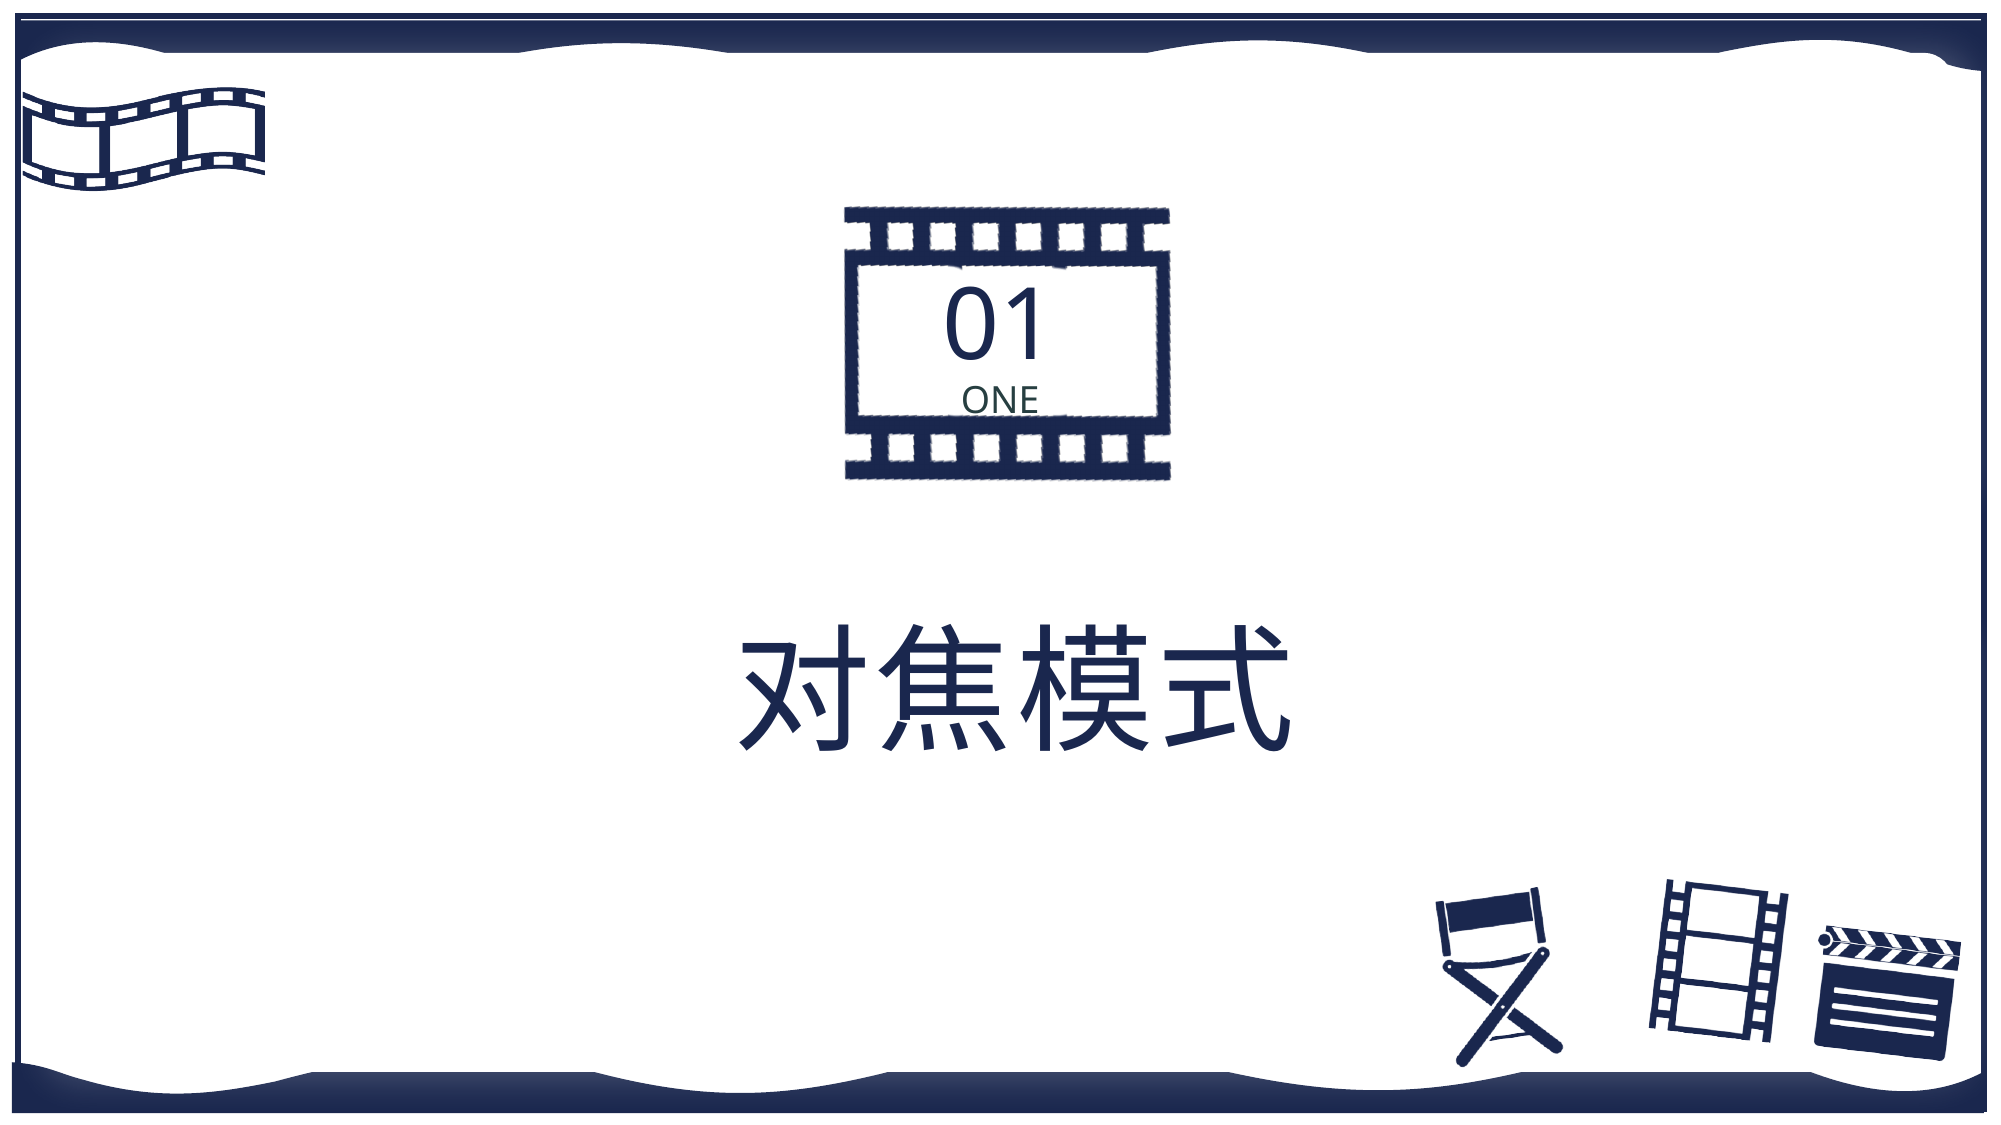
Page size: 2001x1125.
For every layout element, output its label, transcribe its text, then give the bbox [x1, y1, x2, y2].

picture [780, 128, 1236, 578]
picture [0, 84, 279, 199]
text_box 对焦模式 [595, 562, 1434, 889]
text_box [45, 51, 1955, 1074]
picture [1414, 855, 1596, 1076]
picture [1632, 865, 1988, 1067]
